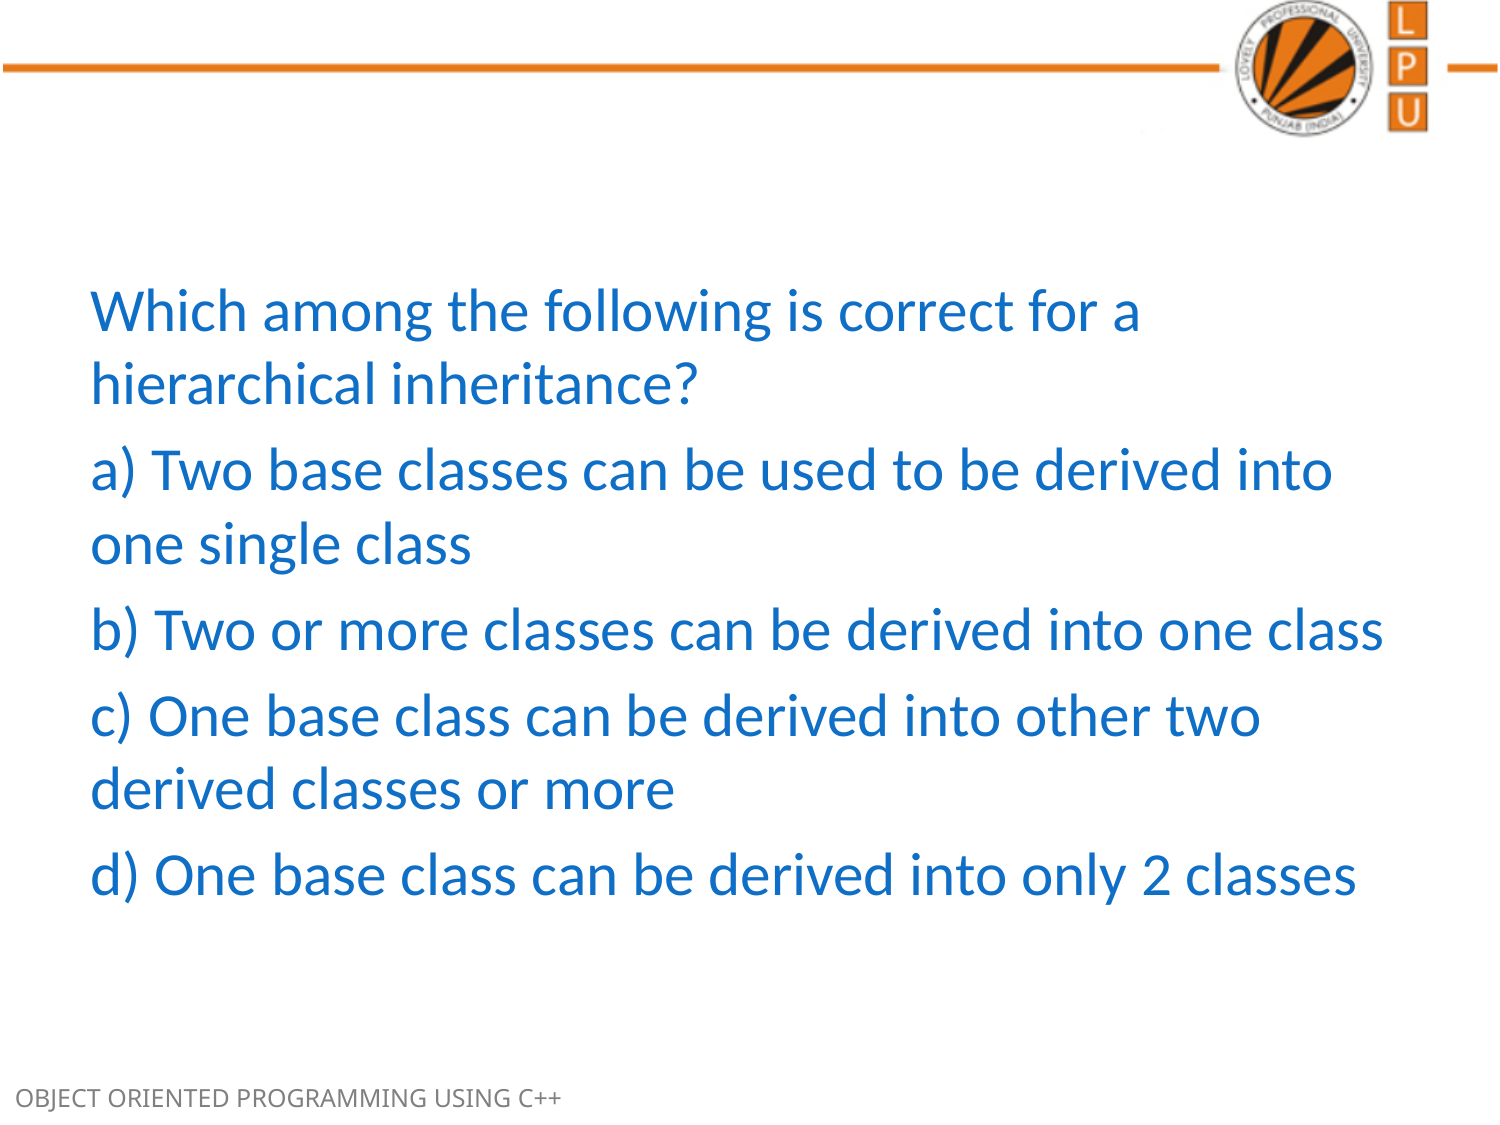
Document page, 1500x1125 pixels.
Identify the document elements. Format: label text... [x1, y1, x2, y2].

picture [3, 0, 1500, 155]
list Which among the following is correct for a hierarchical inheritance? a) Two base classes can be used to be derived into one single class b) Two or more classes can be derived into one class c) One base class can be derived into other two derived classes or more d) One base class can be derived into only 2 classes [75, 262, 1425, 1005]
